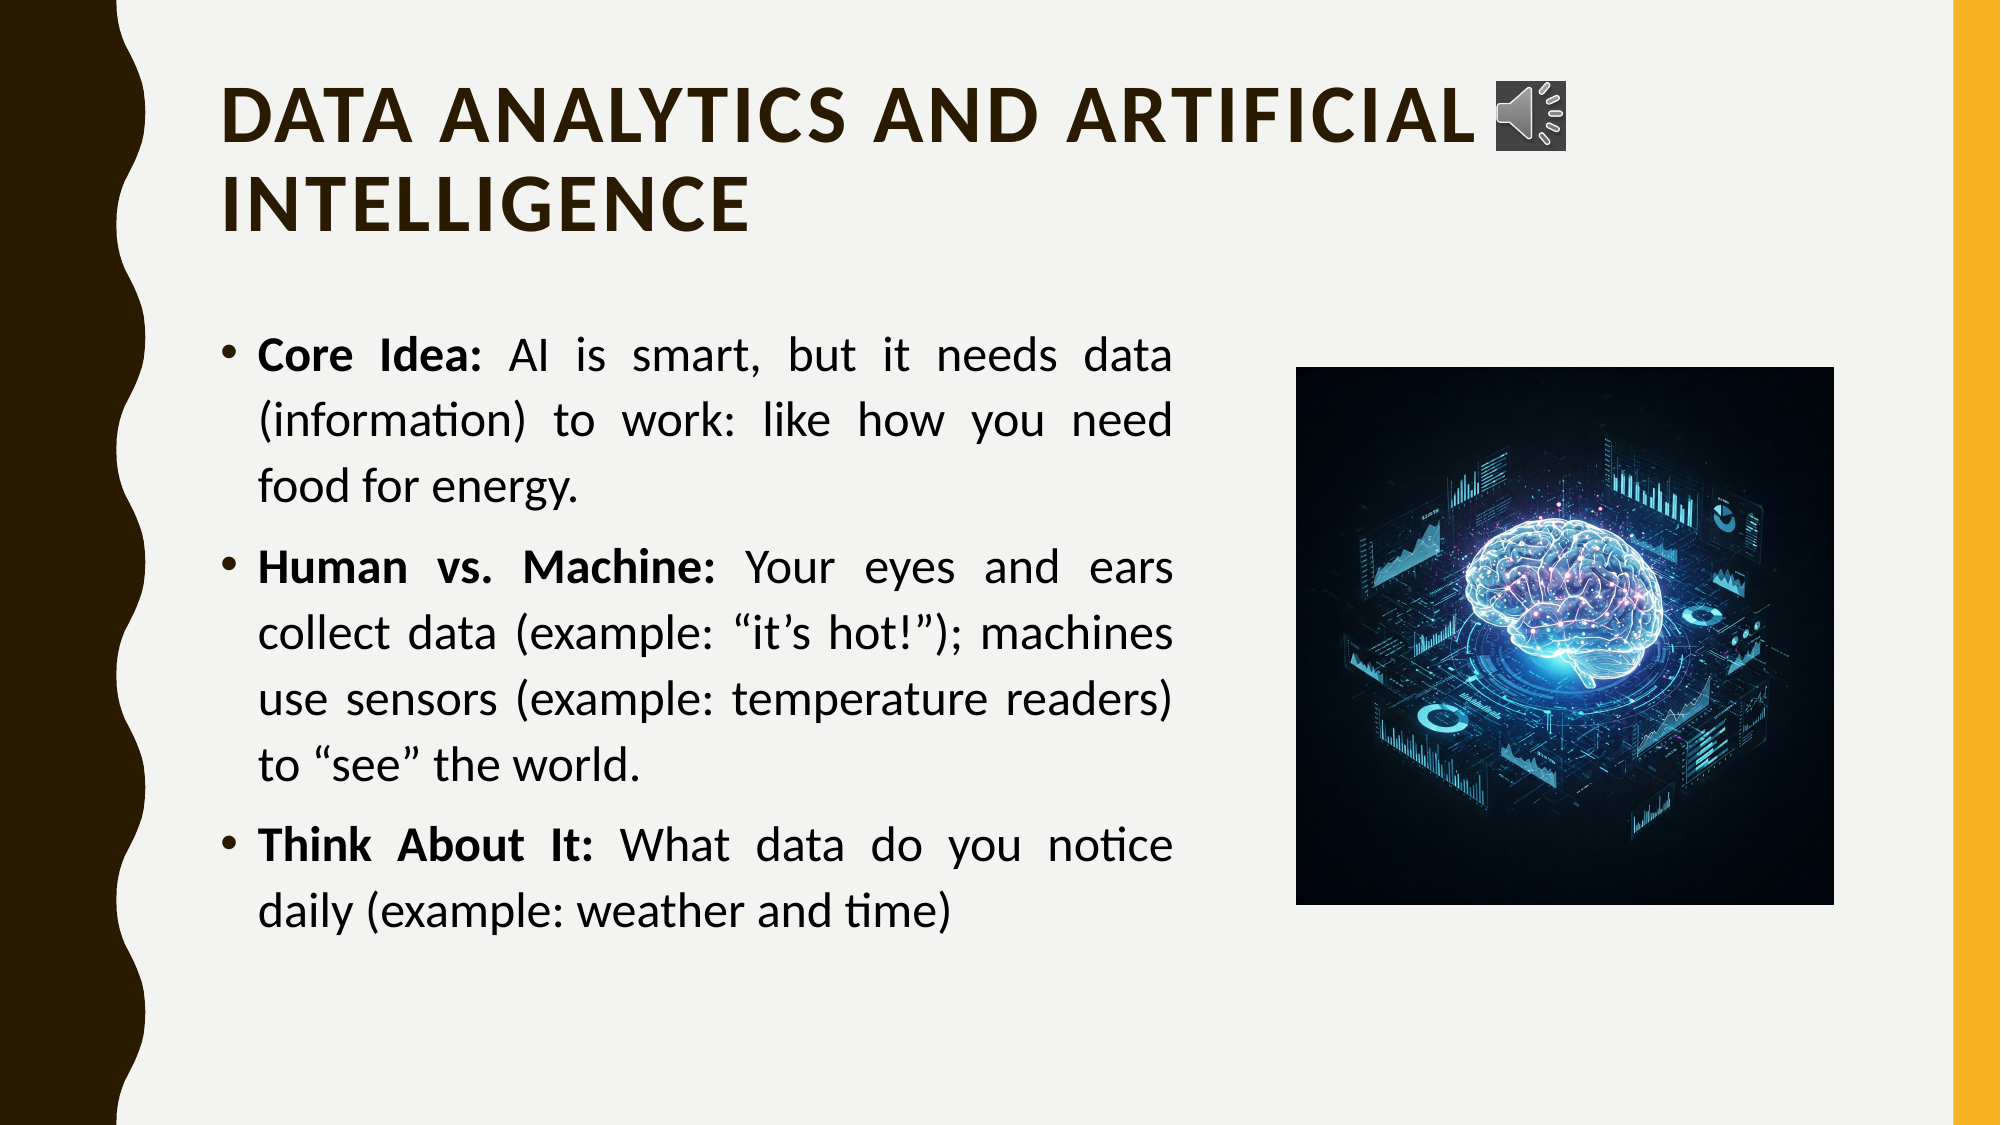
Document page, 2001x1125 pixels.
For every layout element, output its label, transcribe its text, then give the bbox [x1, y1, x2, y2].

title Data analytics and Artificial Intelligence [205, 62, 1875, 308]
text_box [975, 537, 1025, 588]
picture [1296, 367, 1834, 905]
picture [1495, 79, 1568, 152]
list Core Idea: AI is smart, but it needs data (information) to work: like how you need food for energy. Human vs. Machine: Your eyes and ears collect data (example: “it’s hot!”); machines use sensors (example: temperature readers) to “see” the world. Think About It: What data do you notice daily (example: weather and time) [205, 307, 1190, 965]
